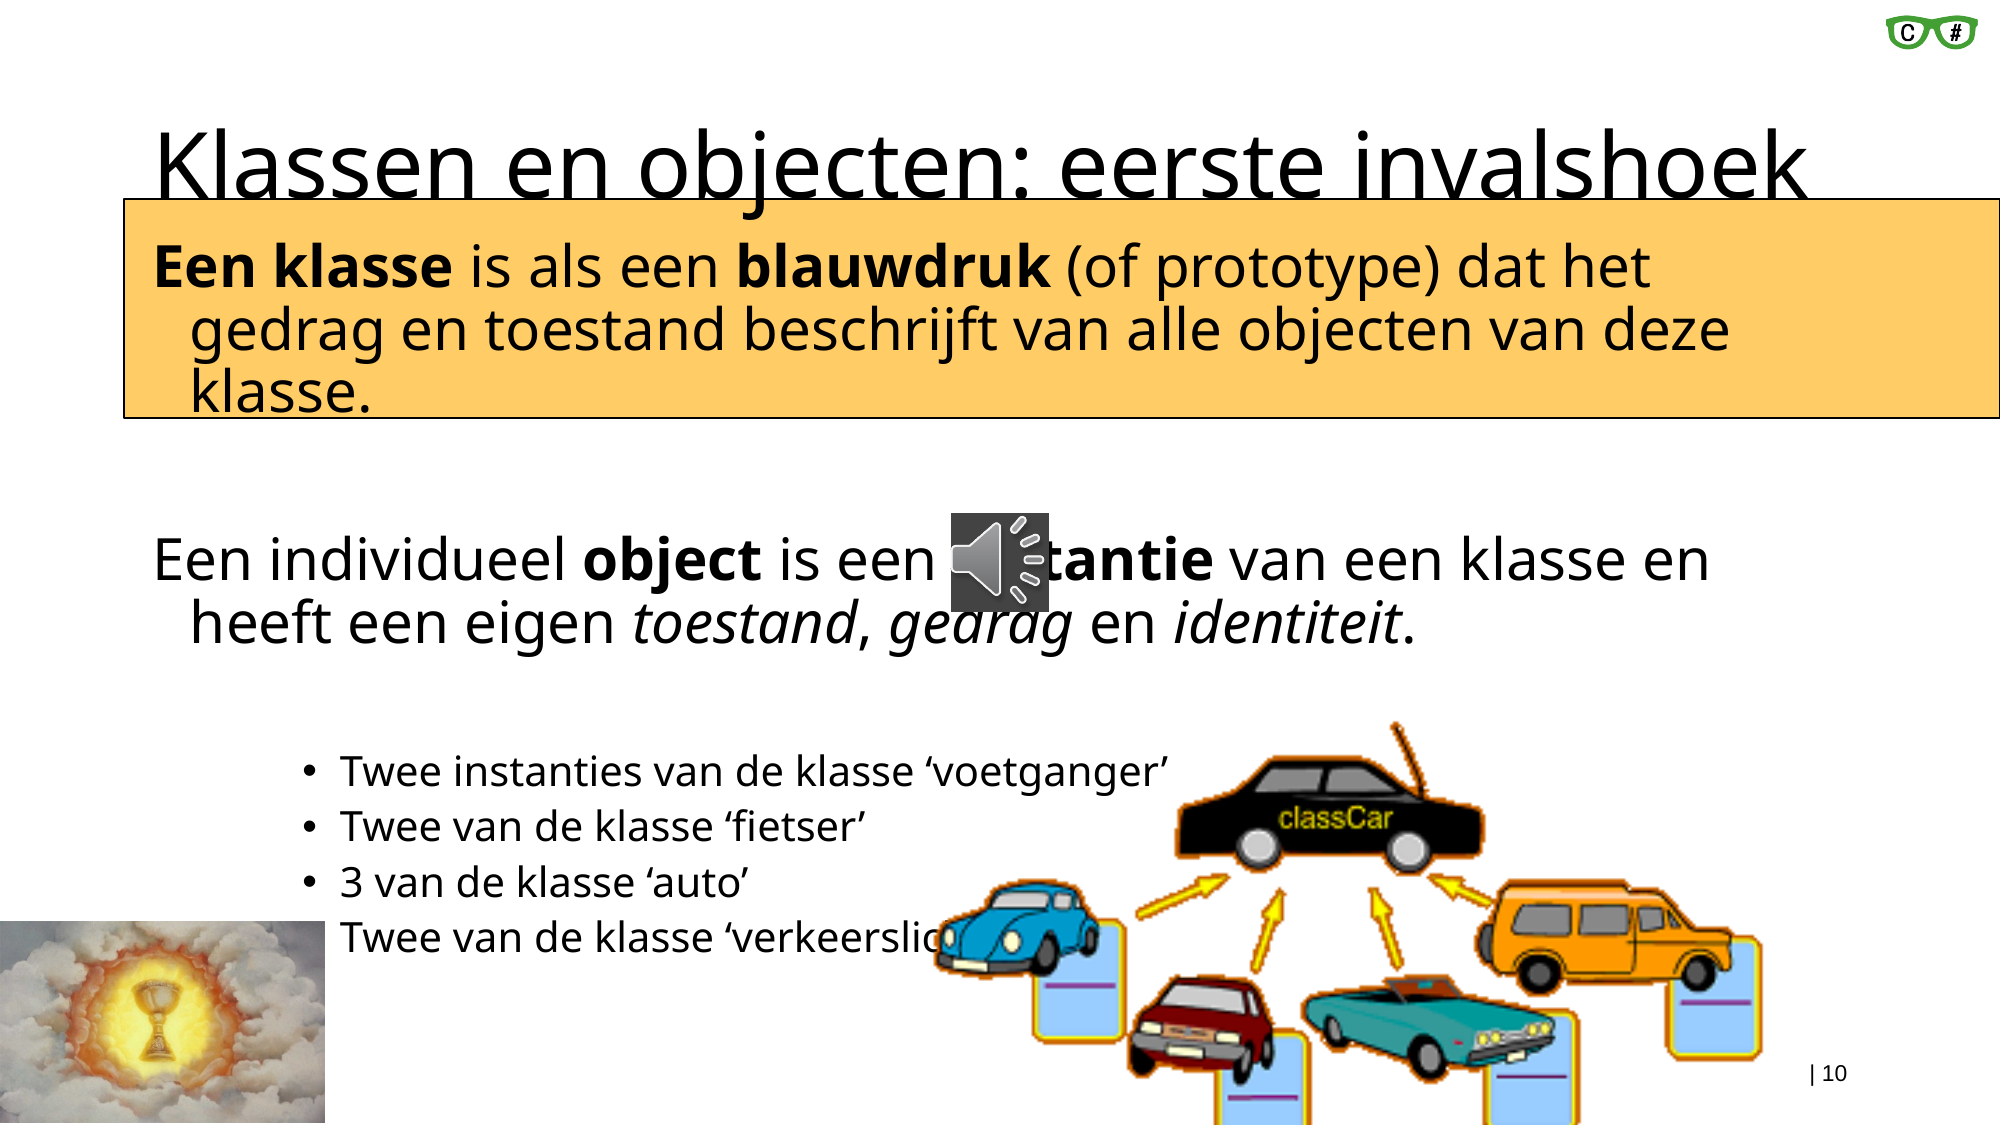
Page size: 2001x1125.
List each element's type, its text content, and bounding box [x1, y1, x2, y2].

list Een klasse is als een blauwdruk (of prototype) dat het gedrag en toestand beschrijft van alle objecten van deze klasse. Een individueel object is een instantie van een klasse en heeft een eigen toestand, gedrag en identiteit. Twee instanties van de klasse ‘voetganger’ Twee van de klasse ‘fietser’ 3 van de klasse ‘auto’ Twee van de klasse ‘verkeerslicht’ [137, 229, 1863, 943]
picture [918, 717, 1783, 1125]
title Klassen en objecten: eerste invalshoek [137, 59, 1863, 229]
slide_number | 10 [1783, 1042, 1863, 1103]
picture [949, 512, 1050, 613]
text_box [123, 199, 137, 419]
picture [0, 921, 325, 1123]
picture [1876, 0, 1985, 63]
text_box [1863, 199, 2000, 419]
